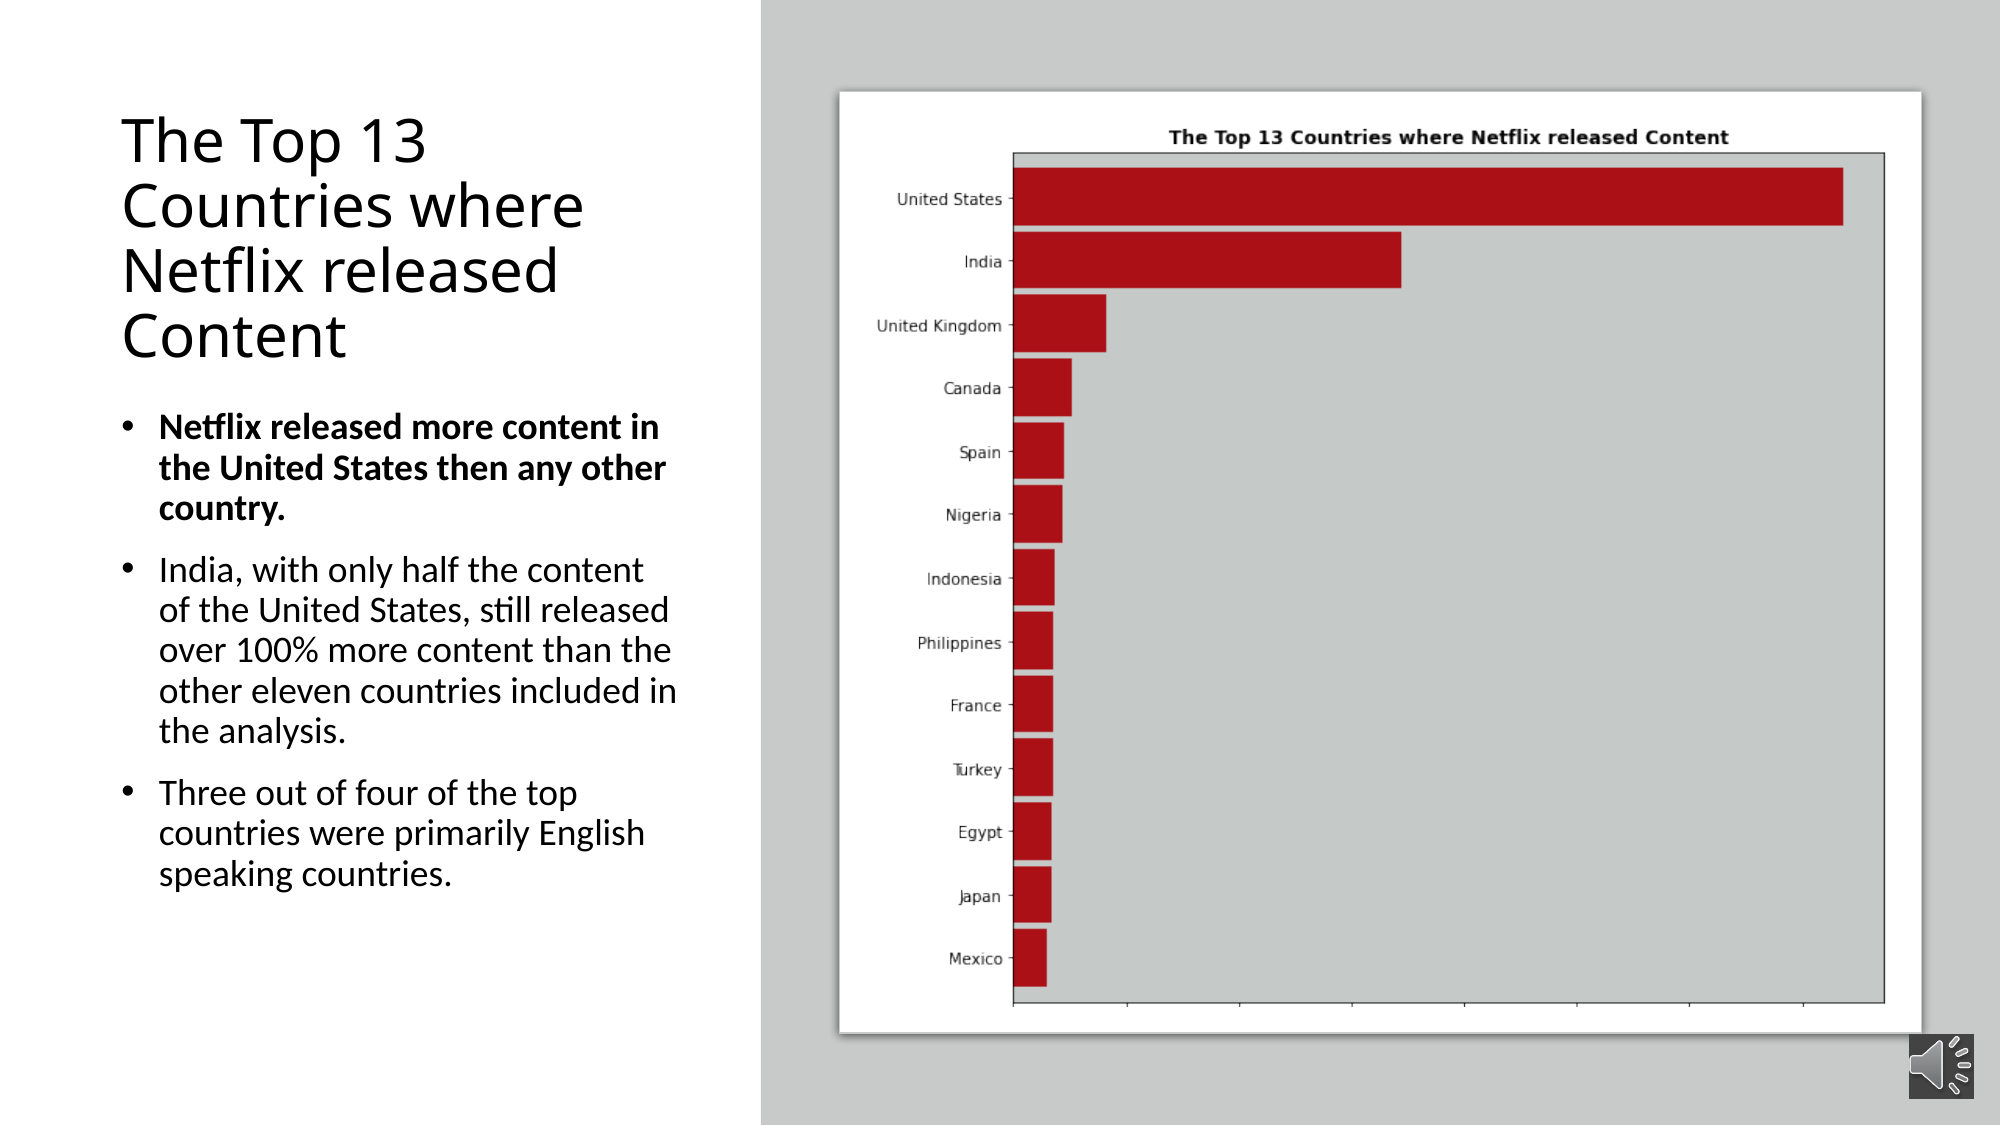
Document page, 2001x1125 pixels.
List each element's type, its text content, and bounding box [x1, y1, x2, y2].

picture [866, 118, 1895, 1007]
list Netflix released more content in the United States then any other country. India, with only half the content of the United States, still released over 100% more content than the other eleven countries included in the analysis. Three out of four of the top countries were primarily English speaking countries. [106, 399, 698, 1020]
text_box [838, 91, 1922, 1034]
text_box [0, 0, 760, 1125]
title The Top 13 Countries where Netflix released Content [106, 103, 698, 379]
picture [1908, 1033, 1975, 1100]
text_box [760, 0, 2000, 1125]
